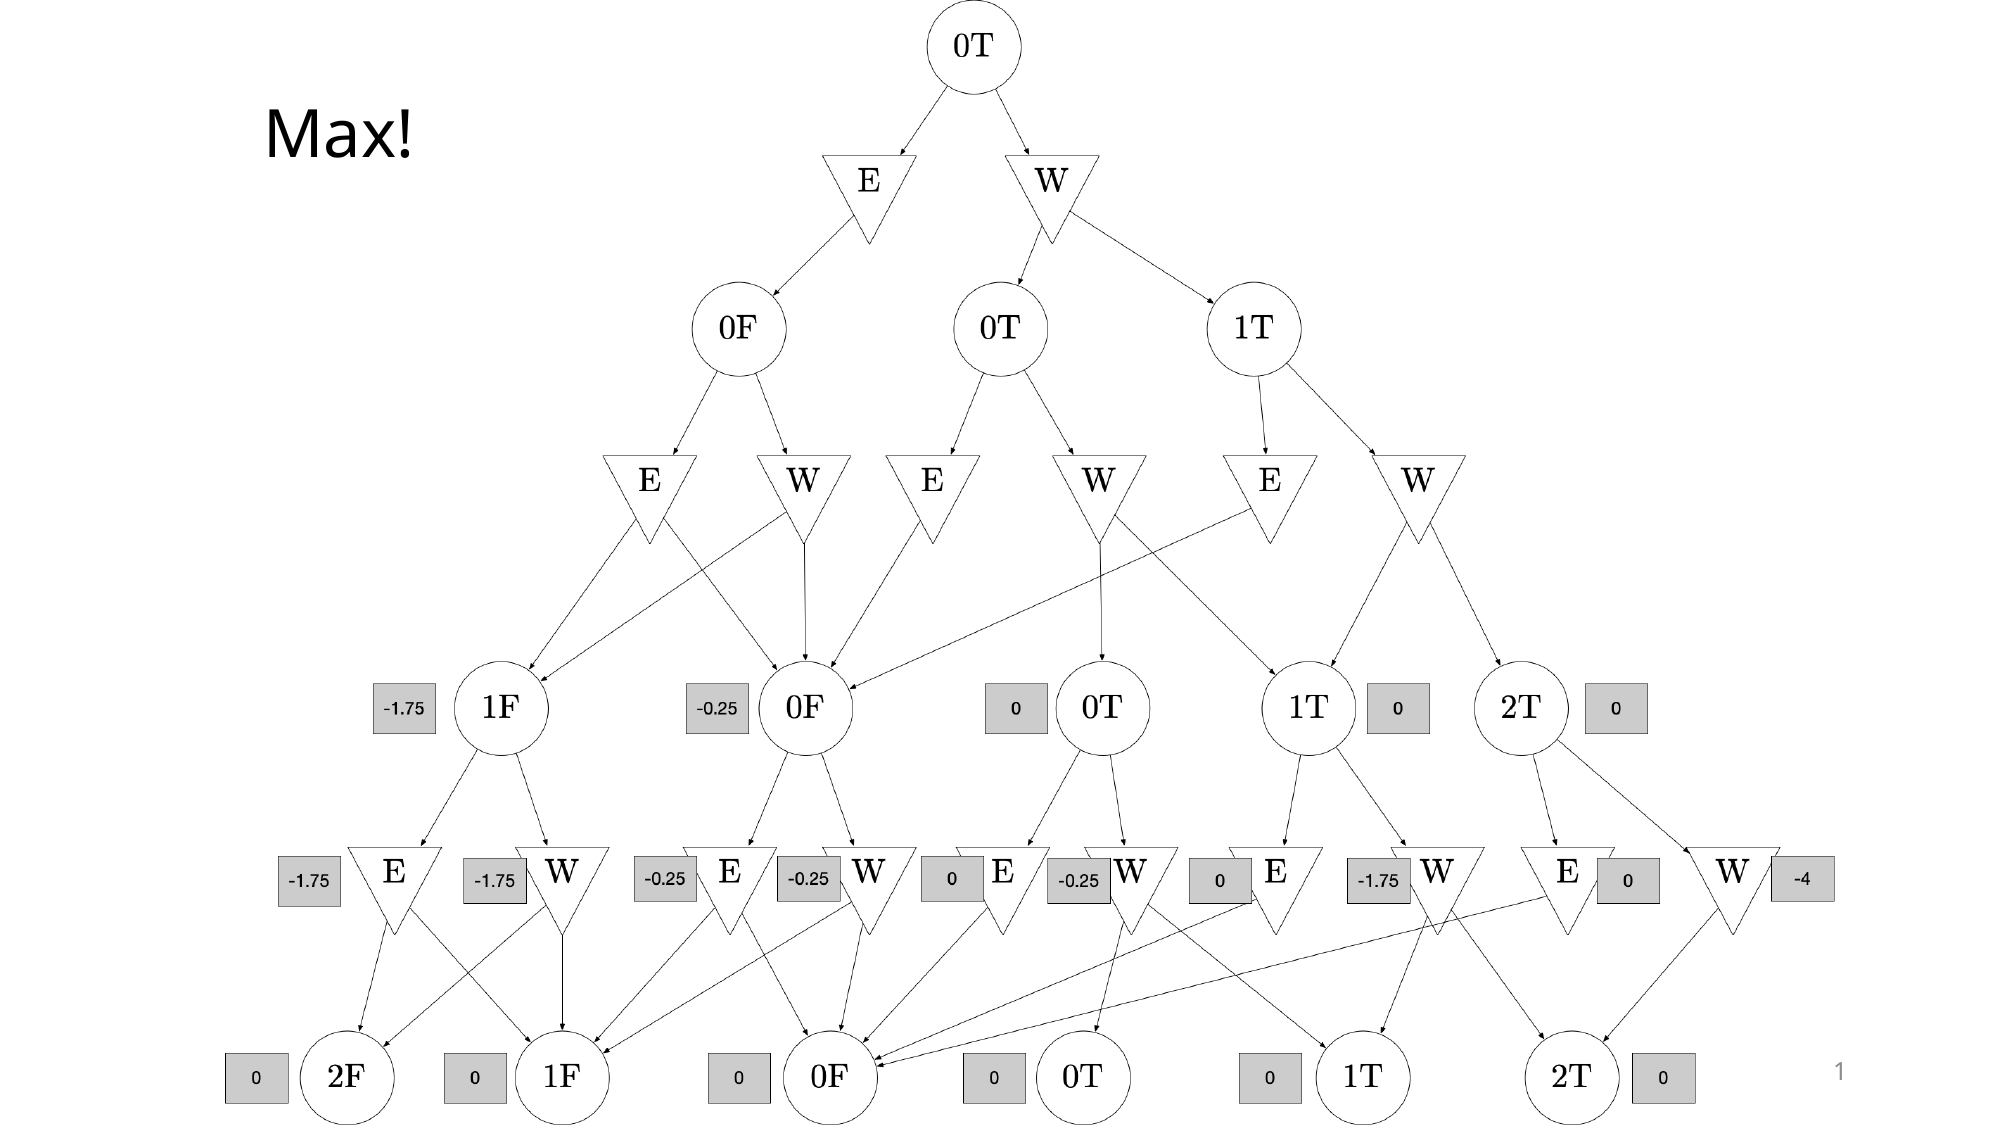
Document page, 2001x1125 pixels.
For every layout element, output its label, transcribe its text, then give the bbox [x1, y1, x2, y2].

picture [224, 0, 1835, 1125]
slide_number 31 [1835, 1042, 1863, 1103]
